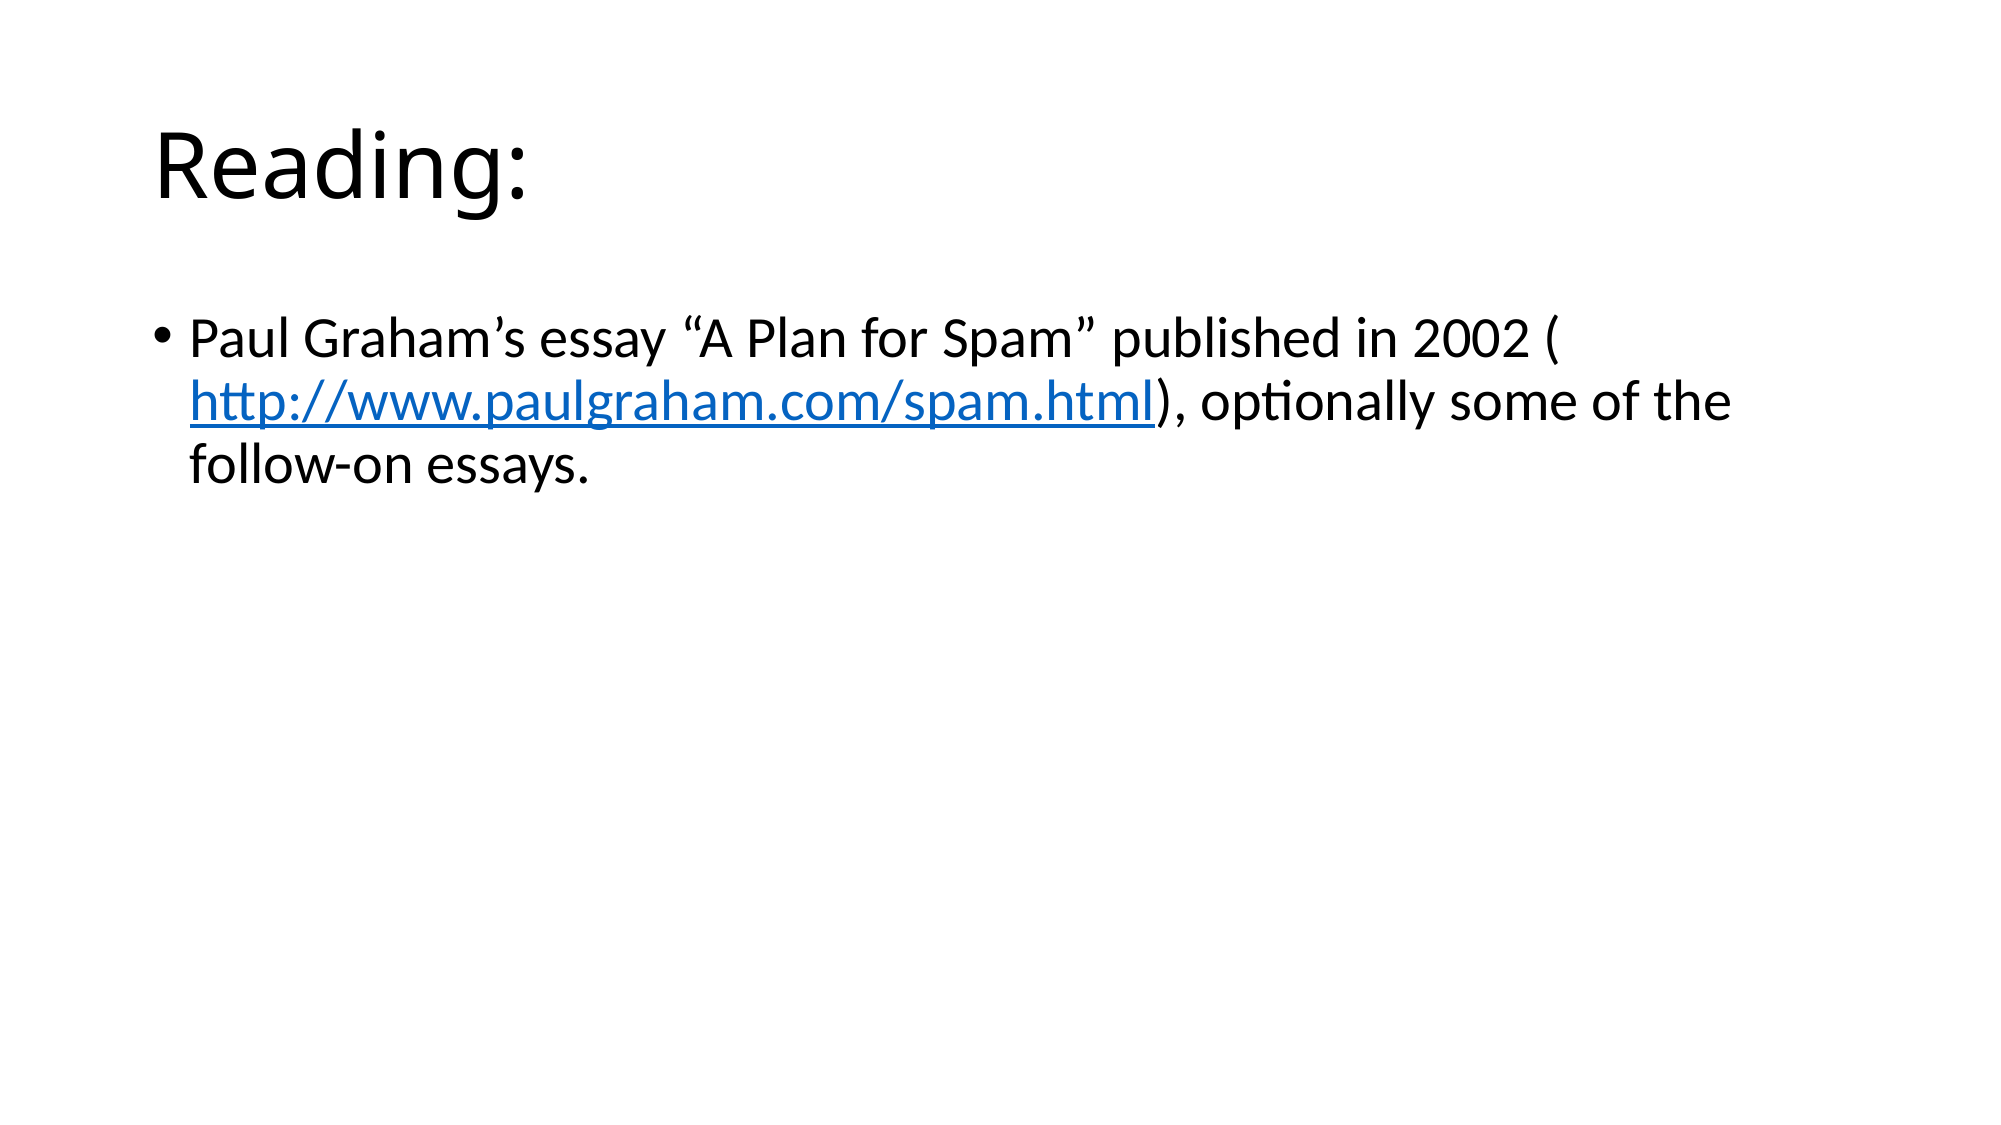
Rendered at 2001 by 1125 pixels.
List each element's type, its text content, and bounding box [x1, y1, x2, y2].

list Paul Graham’s essay “A Plan for Spam” published in 2002 (http://www.paulgraham.com/spam.html), optionally some of the follow-on essays. [137, 299, 1863, 1014]
title Reading: [137, 59, 1863, 278]
